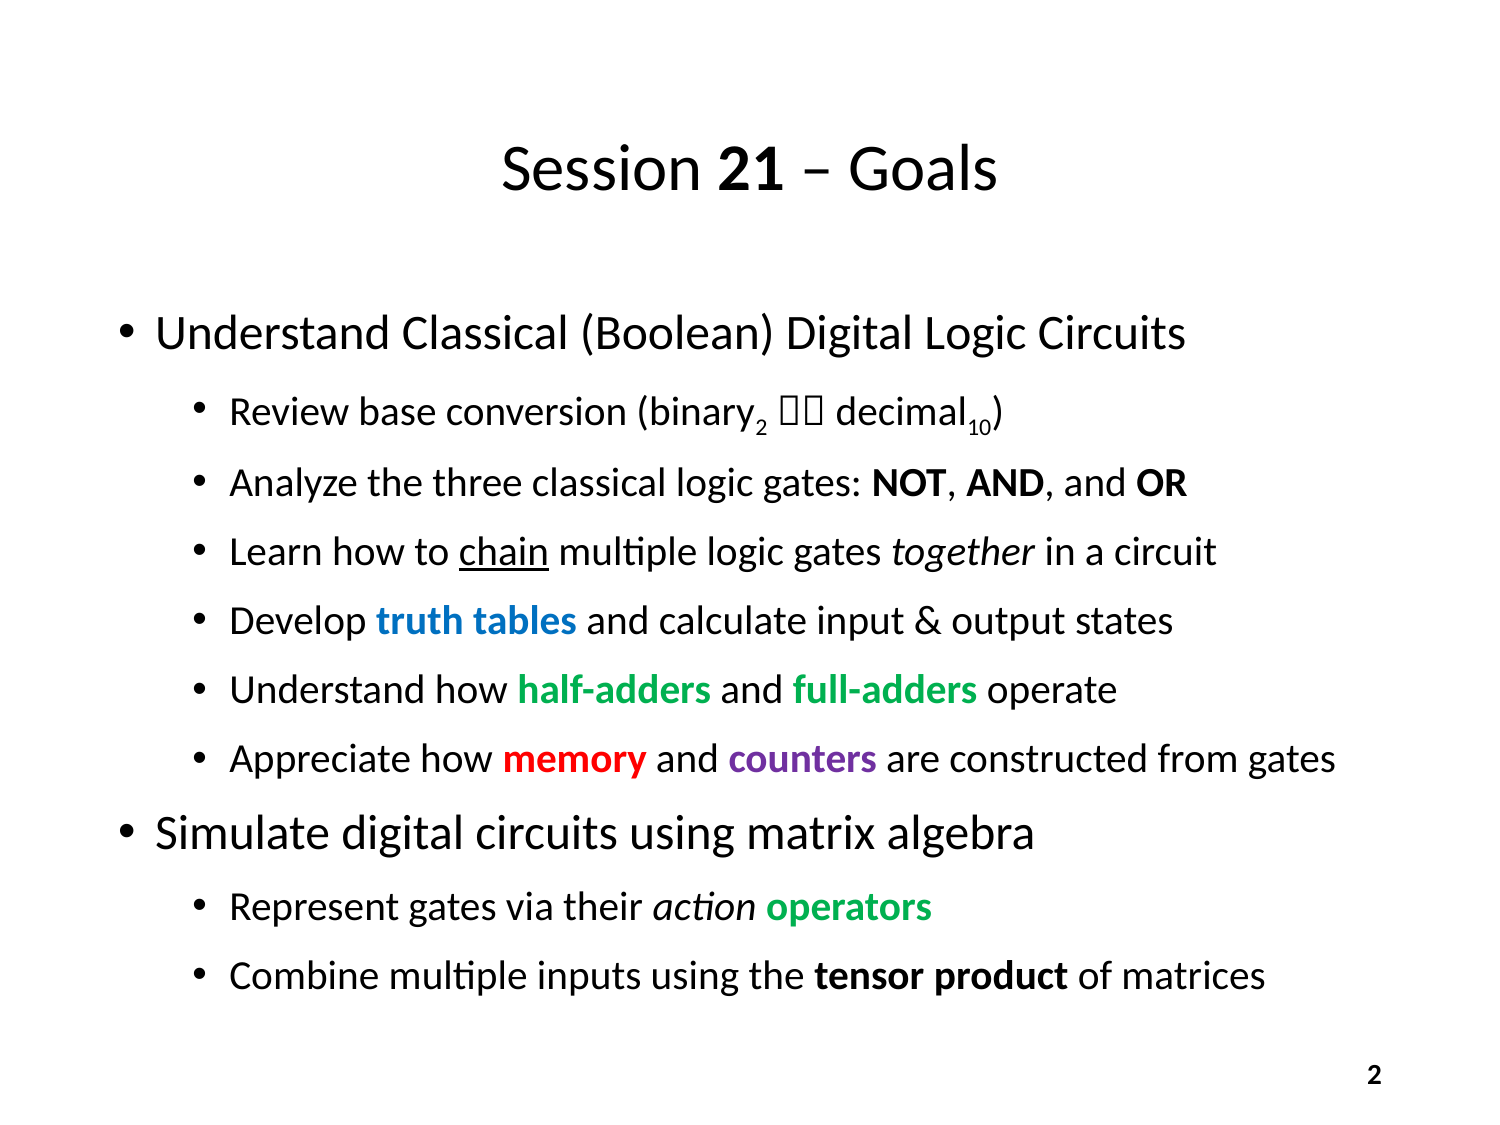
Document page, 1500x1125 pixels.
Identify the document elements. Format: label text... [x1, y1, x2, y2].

title Session 21 – Goals [103, 59, 1397, 278]
slide_number 2 [1059, 1042, 1397, 1103]
list Understand Classical (Boolean) Digital Logic Circuits Review base conversion (binary2  decimal10) Analyze the three classical logic gates: NOT, AND, and OR Learn how to chain multiple logic gates together in a circuit Develop truth tables and calculate input & output states Understand how half-adders and full-adders operate Appreciate how memory and counters are constructed from gates Simulate digital circuits using matrix algebra Represent gates via their action operators Combine multiple inputs using the tensor product of matrices [103, 299, 1397, 1014]
